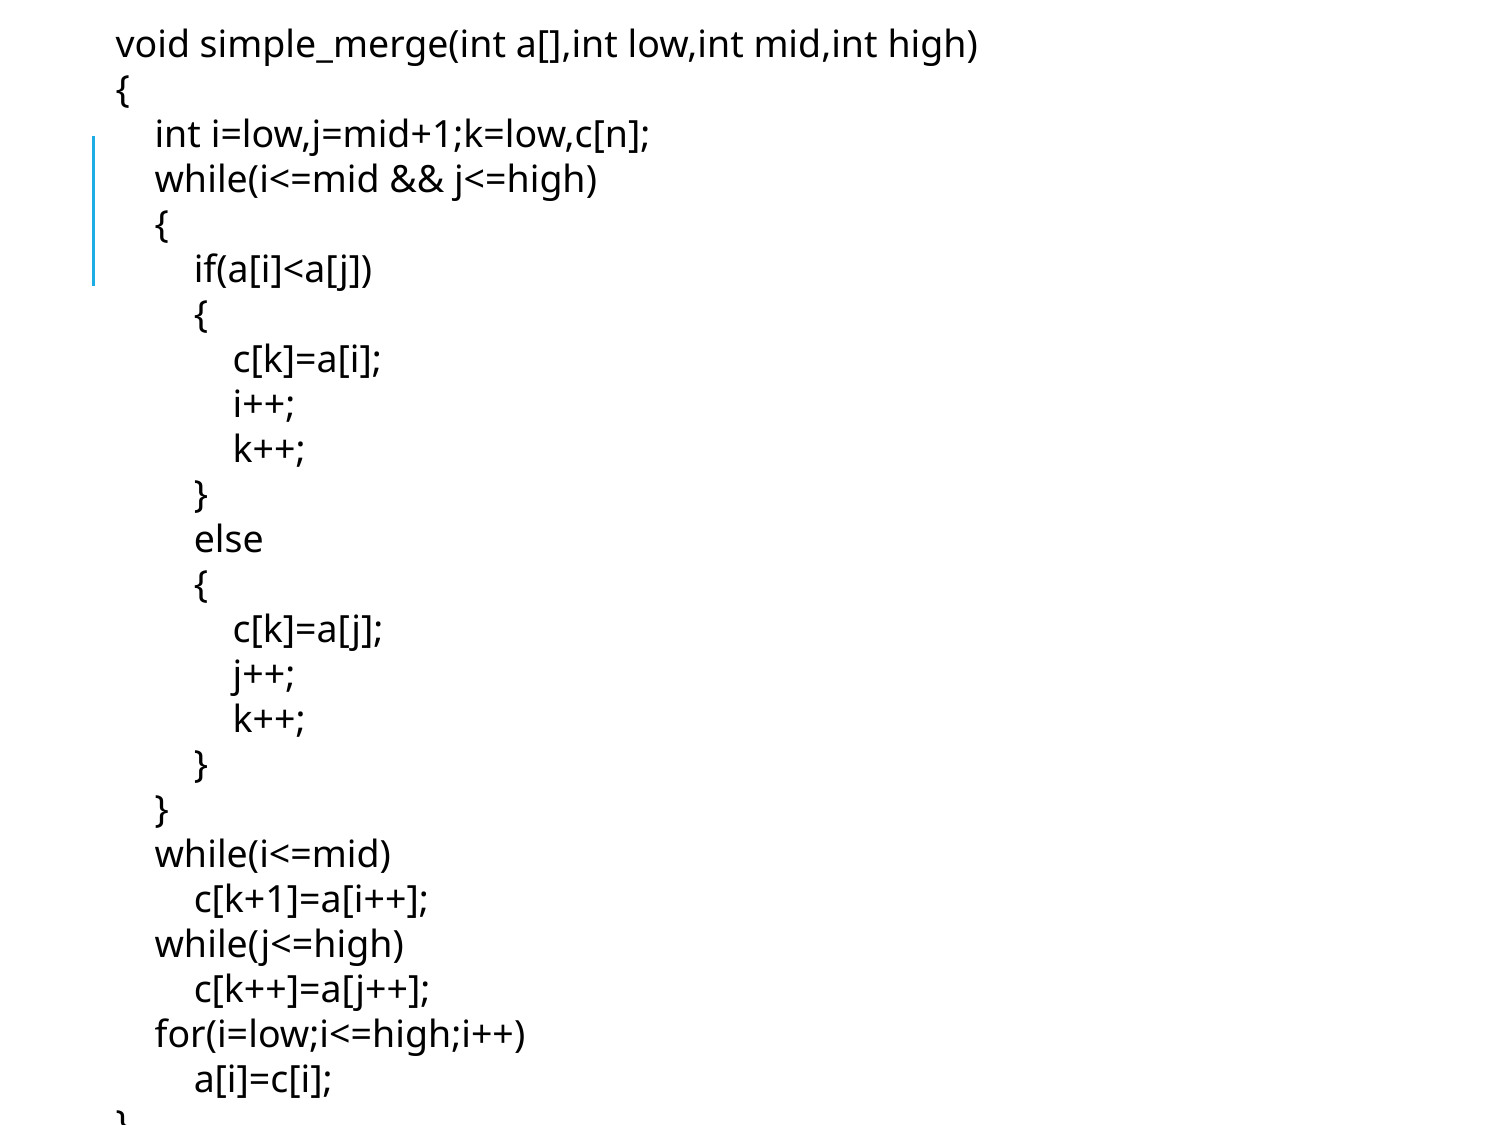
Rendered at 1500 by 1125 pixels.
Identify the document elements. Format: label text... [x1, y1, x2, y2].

text_box void simple_merge(int a[],int low,int mid,int high) { int i=low,j=mid+1;k=low,c[n]; while(i<=mid && j<=high) { if(a[i]<a[j]) { c[k]=a[i]; i++; k++; } else { c[k]=a[j]; j++; k++; } } while(i<=mid) c[k+1]=a[i++]; while(j<=high) c[k++]=a[j++]; for(i=low;i<=high;i++) a[i]=c[i]; } [100, 12, 1500, 1125]
